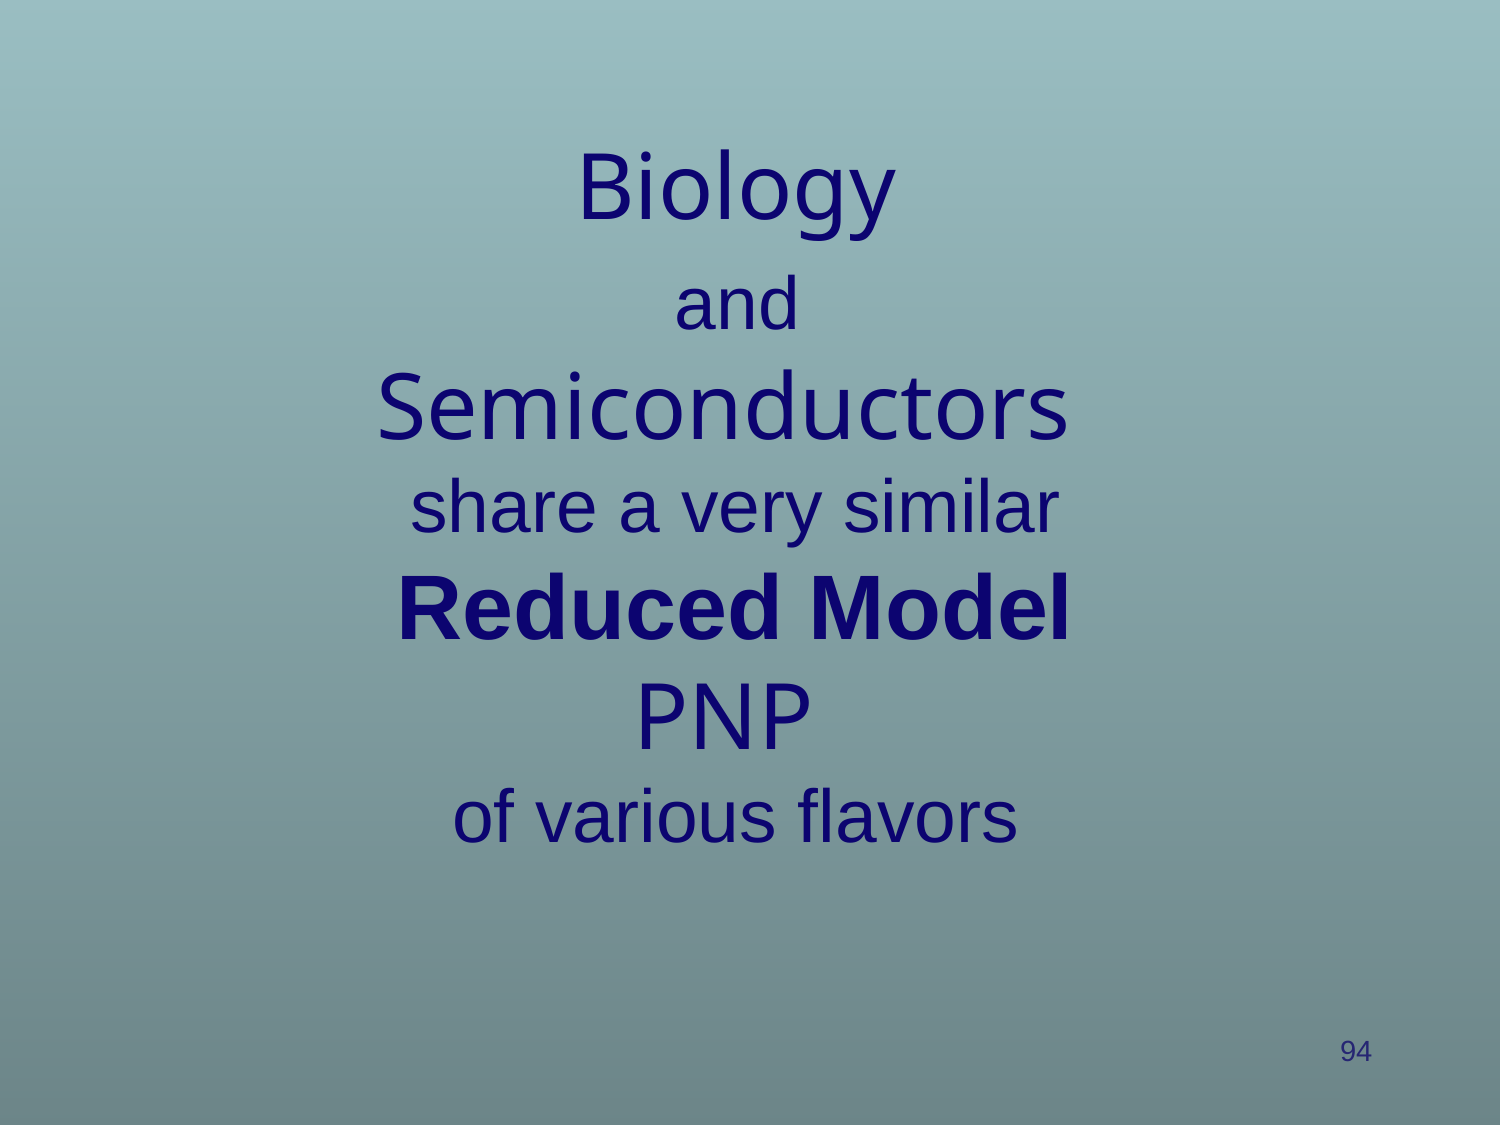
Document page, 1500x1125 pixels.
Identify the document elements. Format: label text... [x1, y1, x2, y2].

slide_number 94 [1074, 1024, 1388, 1101]
title Biology and Semiconductors share a very similar Reduced Model PNP of various flavors [29, 84, 1442, 902]
